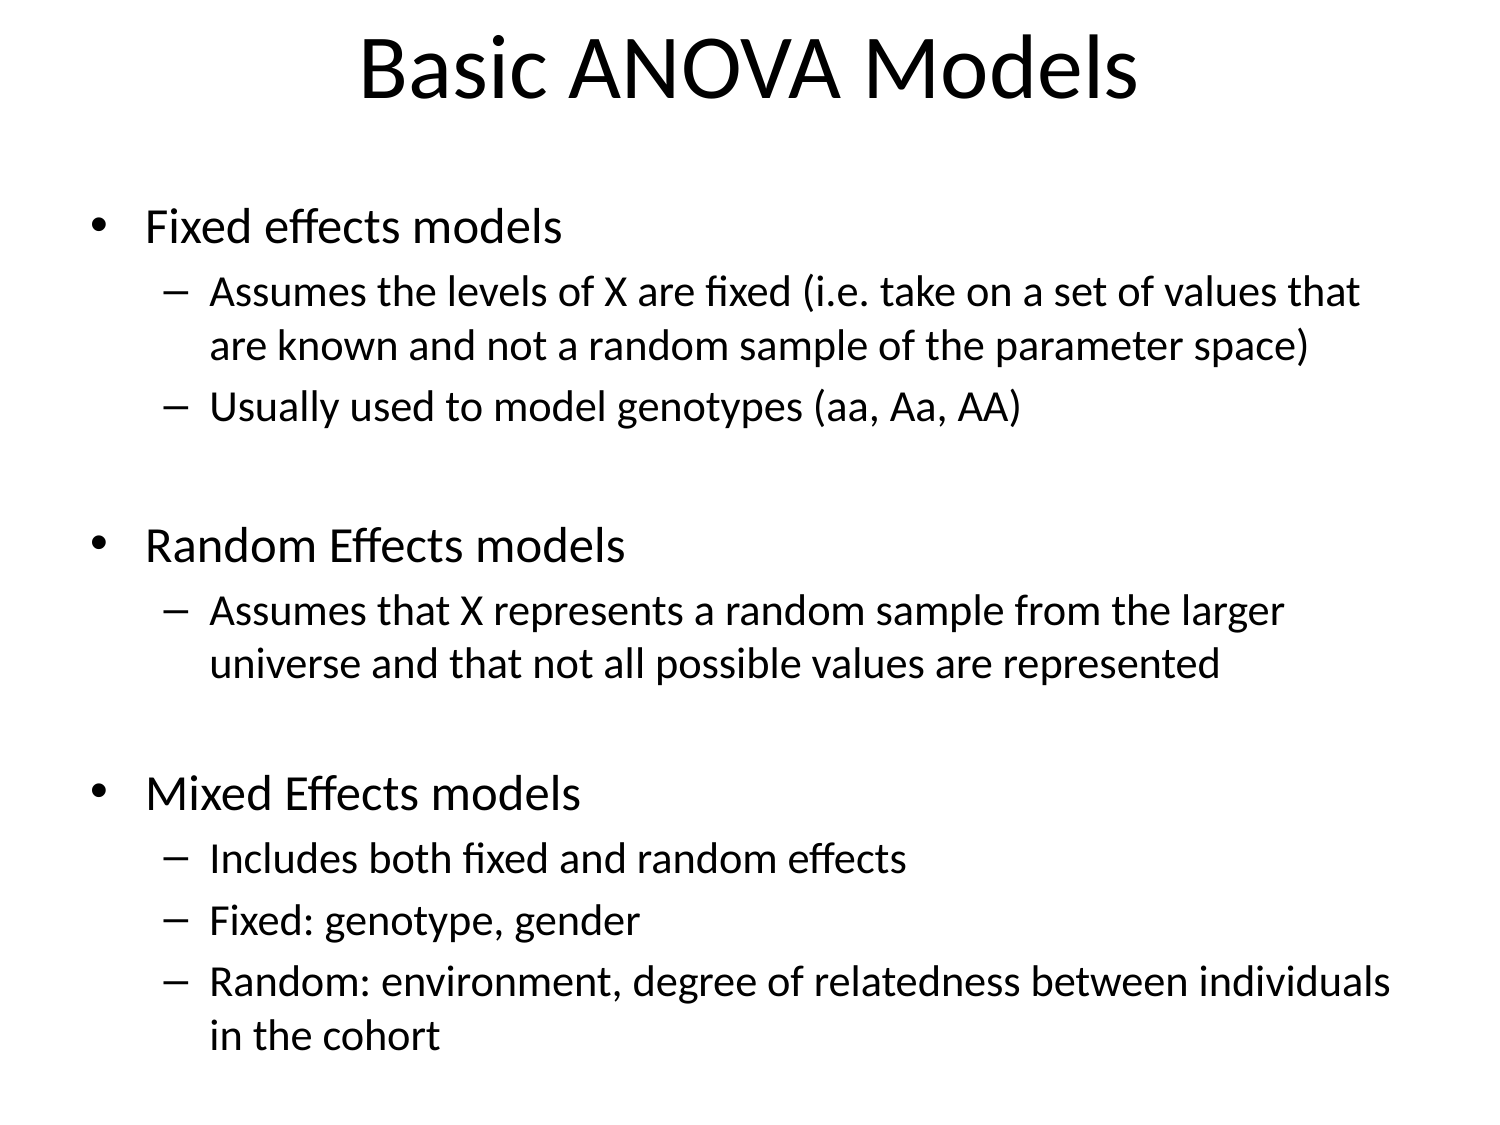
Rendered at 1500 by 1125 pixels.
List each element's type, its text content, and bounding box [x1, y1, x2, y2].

list Fixed effects models Assumes the levels of X are fixed (i.e. take on a set of values that are known and not a random sample of the parameter space) Usually used to model genotypes (aa, Aa, AA) Random Effects models Assumes that X represents a random sample from the larger universe and that not all possible values are represented Mixed Effects models Includes both fixed and random effects Fixed: genotype, gender Random: environment, degree of relatedness between individuals in the cohort [75, 185, 1425, 1074]
title Basic ANOVA Models [75, 0, 1425, 156]
